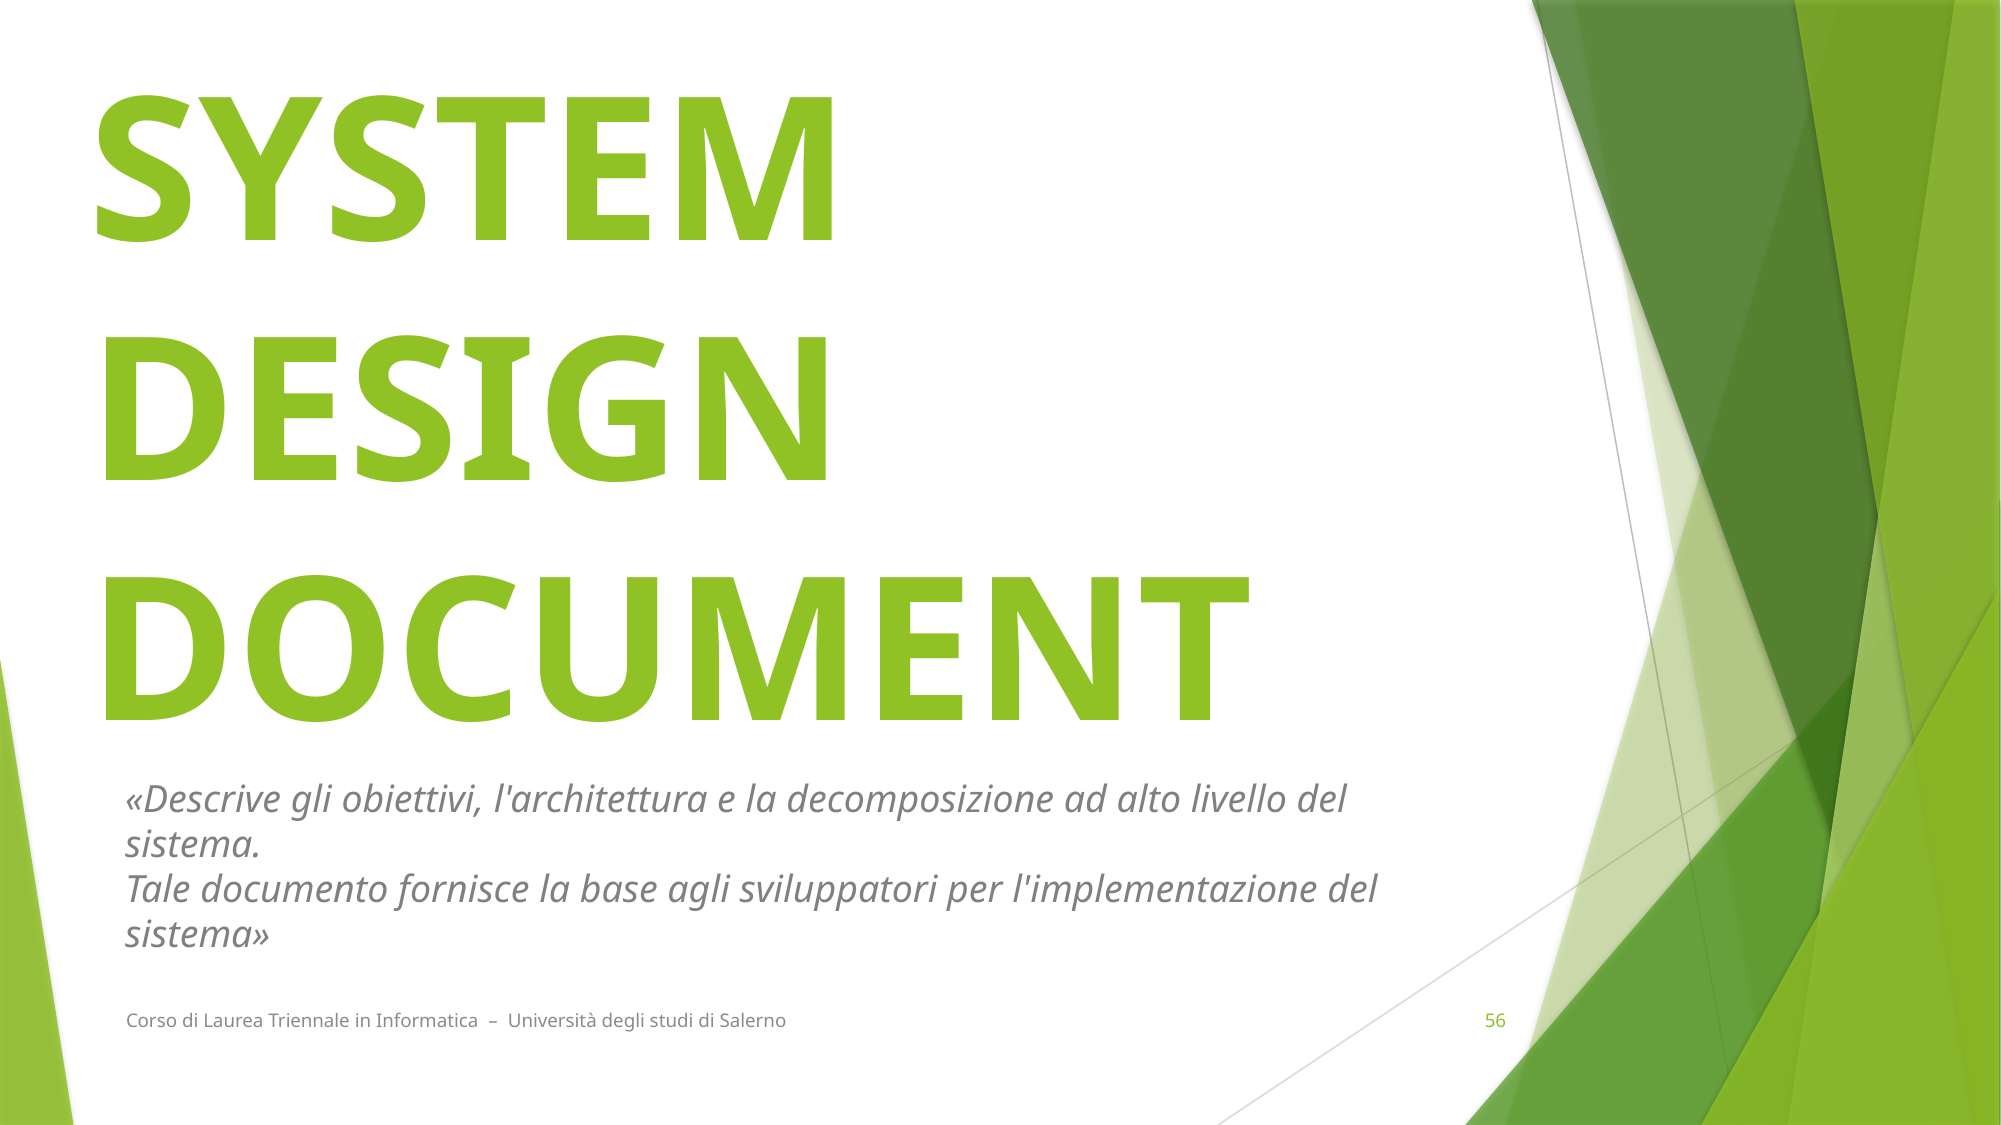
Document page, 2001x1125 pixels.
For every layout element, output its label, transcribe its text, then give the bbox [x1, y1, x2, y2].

text_box «Descrive gli obiettivi, l'architettura e la decomposizione ad alto livello del sistema. Tale documento fornisce la base agli sviluppatori per l'implementazione del sistema» [110, 767, 1406, 1008]
slide_number 56 [1409, 991, 1522, 1051]
footer Corso di Laurea Triennale in Informatica – Università degli studi di Salerno [111, 1008, 1145, 1051]
title SYSTEM DESIGN DOCUMENT [73, 78, 1484, 769]
